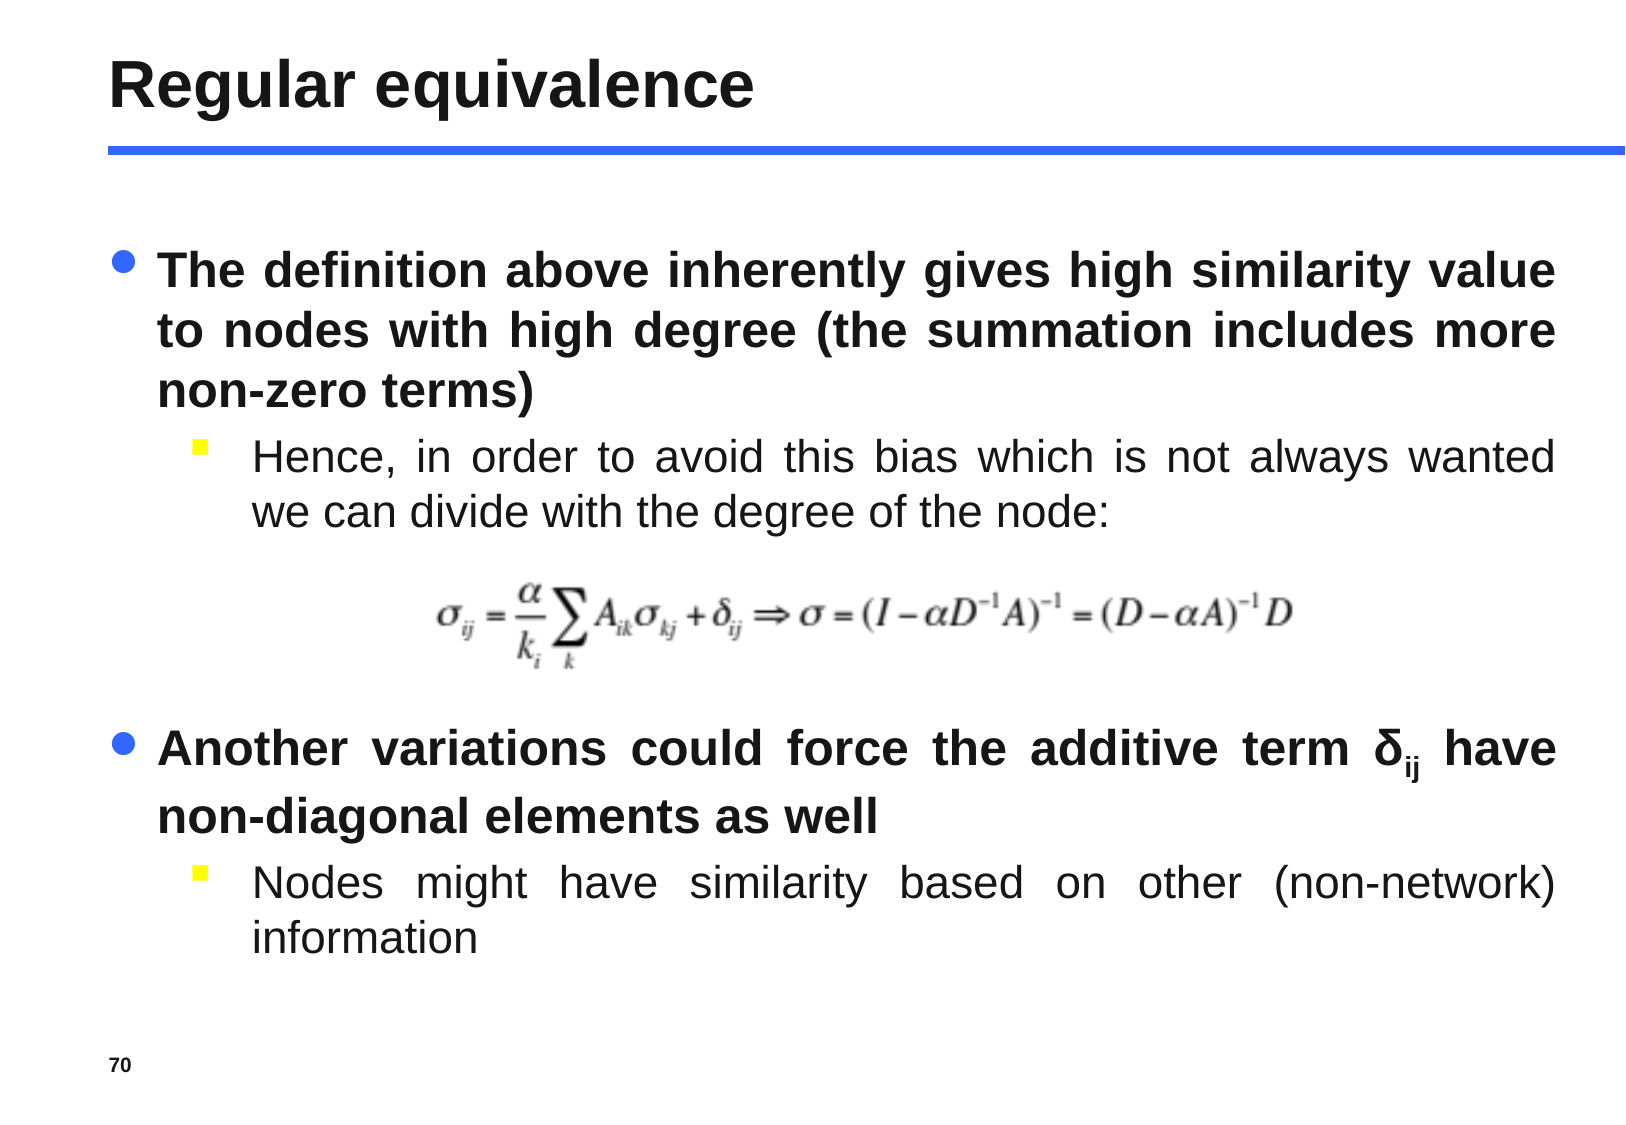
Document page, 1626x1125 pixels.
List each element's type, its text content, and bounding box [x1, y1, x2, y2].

slide_number 70 [108, 1051, 188, 1077]
list The definition above inherently gives high similarity value to nodes with high degree (the summation includes more non-zero terms) Hence, in order to avoid this bias which is not always wanted we can divide with the degree of the node: Another variations could force the additive term δij have non-diagonal elements as well Nodes might have similarity based on other (non-network) information [108, 237, 1558, 975]
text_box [432, 563, 1298, 672]
title Regular equivalence [108, 30, 1558, 131]
